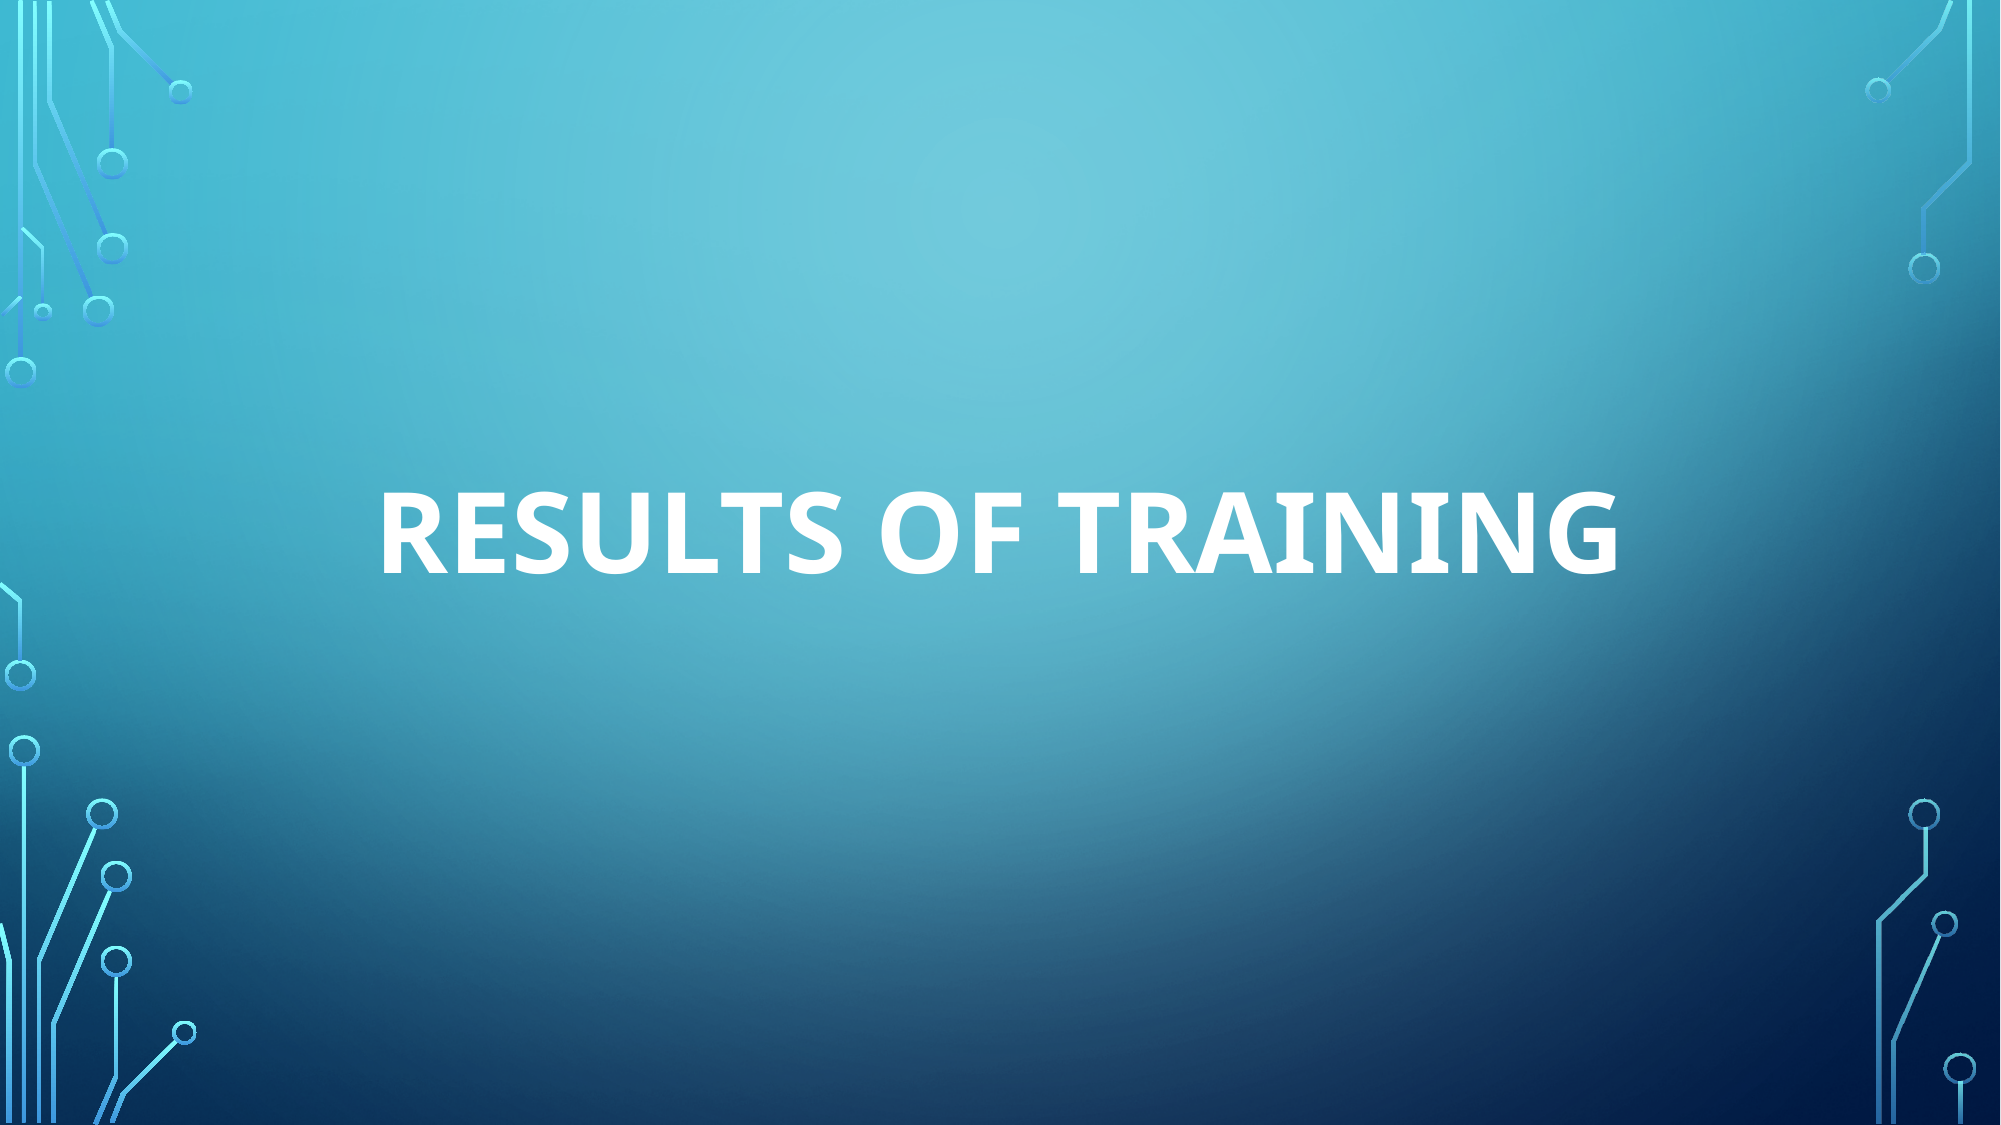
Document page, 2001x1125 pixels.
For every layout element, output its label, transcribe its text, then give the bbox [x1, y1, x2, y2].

title Results of training [187, 416, 1813, 659]
